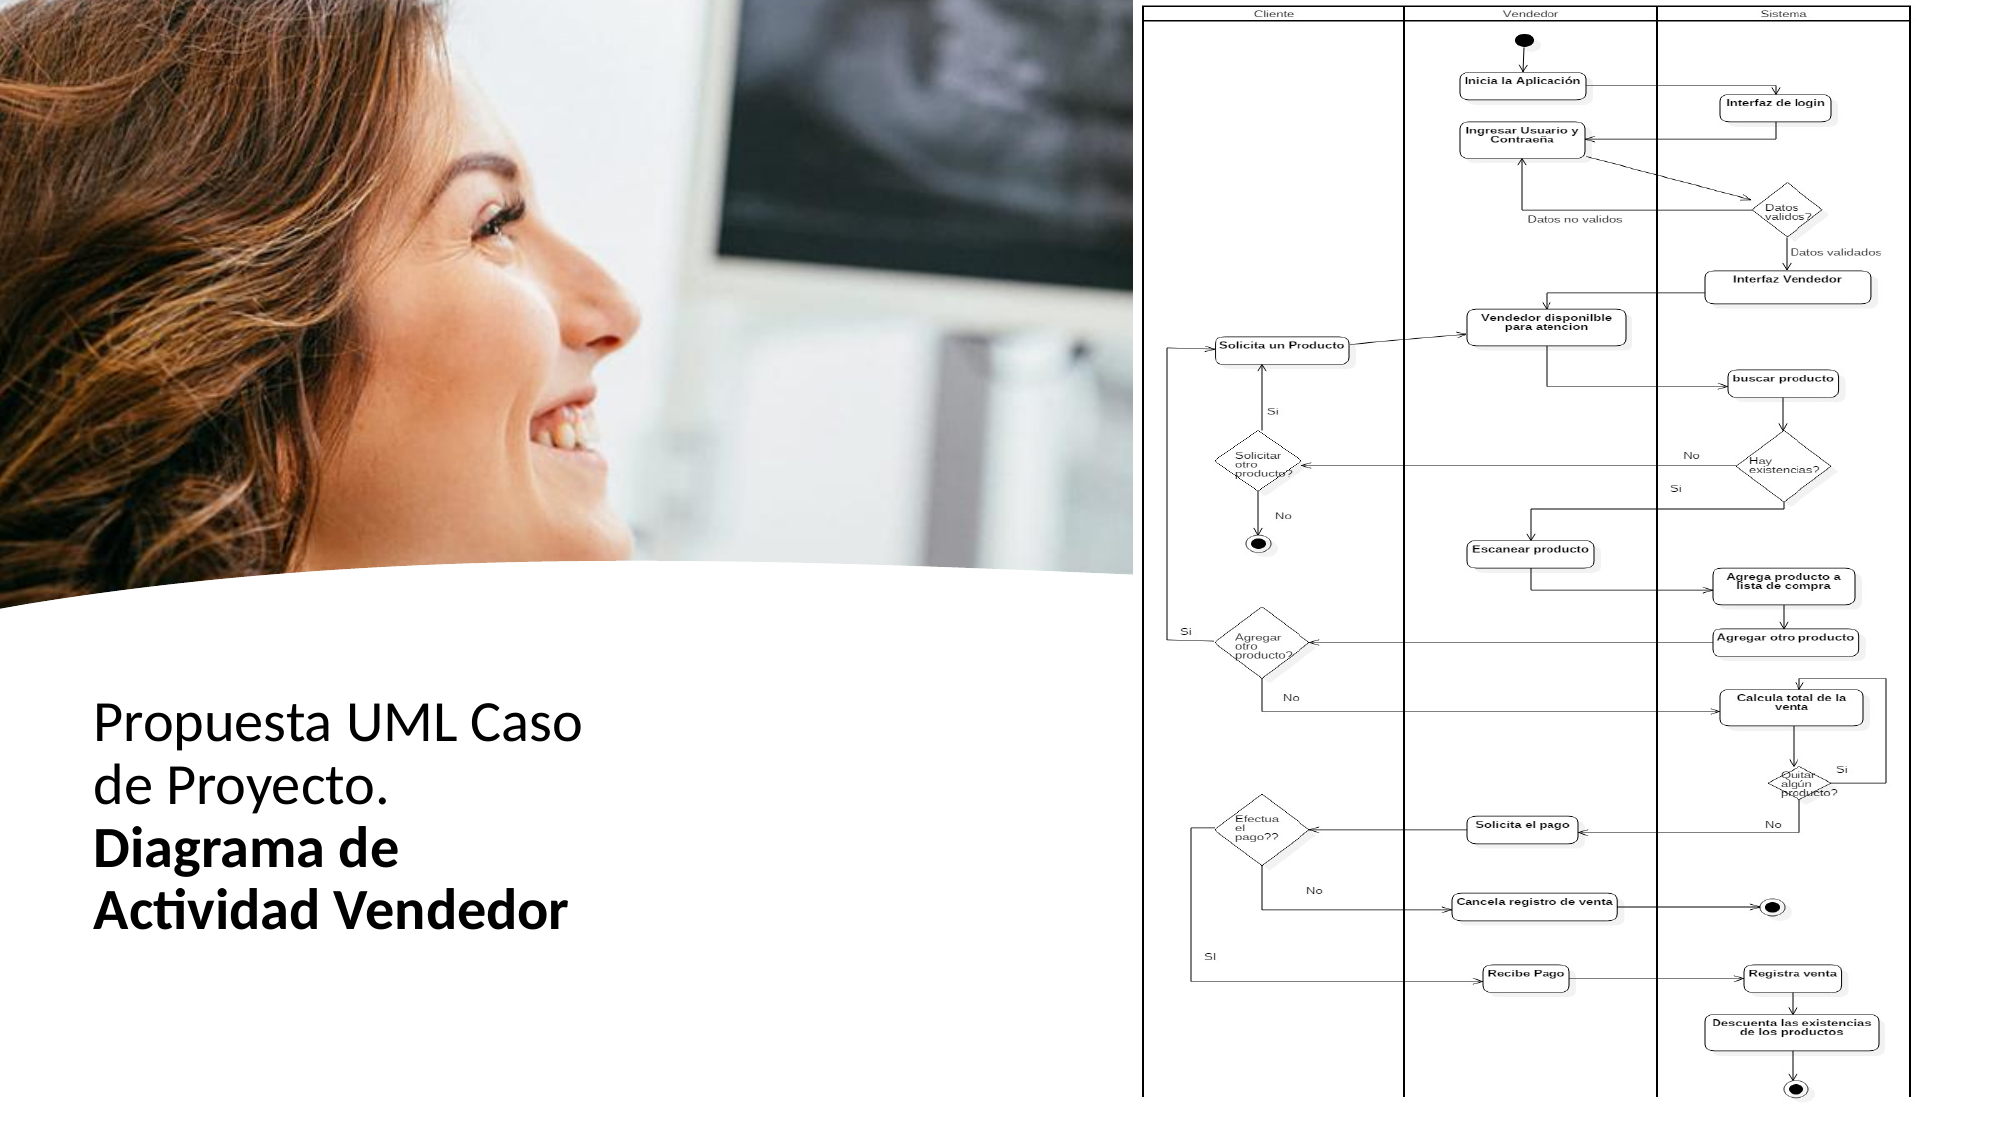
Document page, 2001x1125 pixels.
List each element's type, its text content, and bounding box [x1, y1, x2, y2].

picture [0, 0, 2000, 1125]
title Propuesta UML Caso de Proyecto. Diagrama de Actividad Vendedor [78, 620, 619, 1018]
